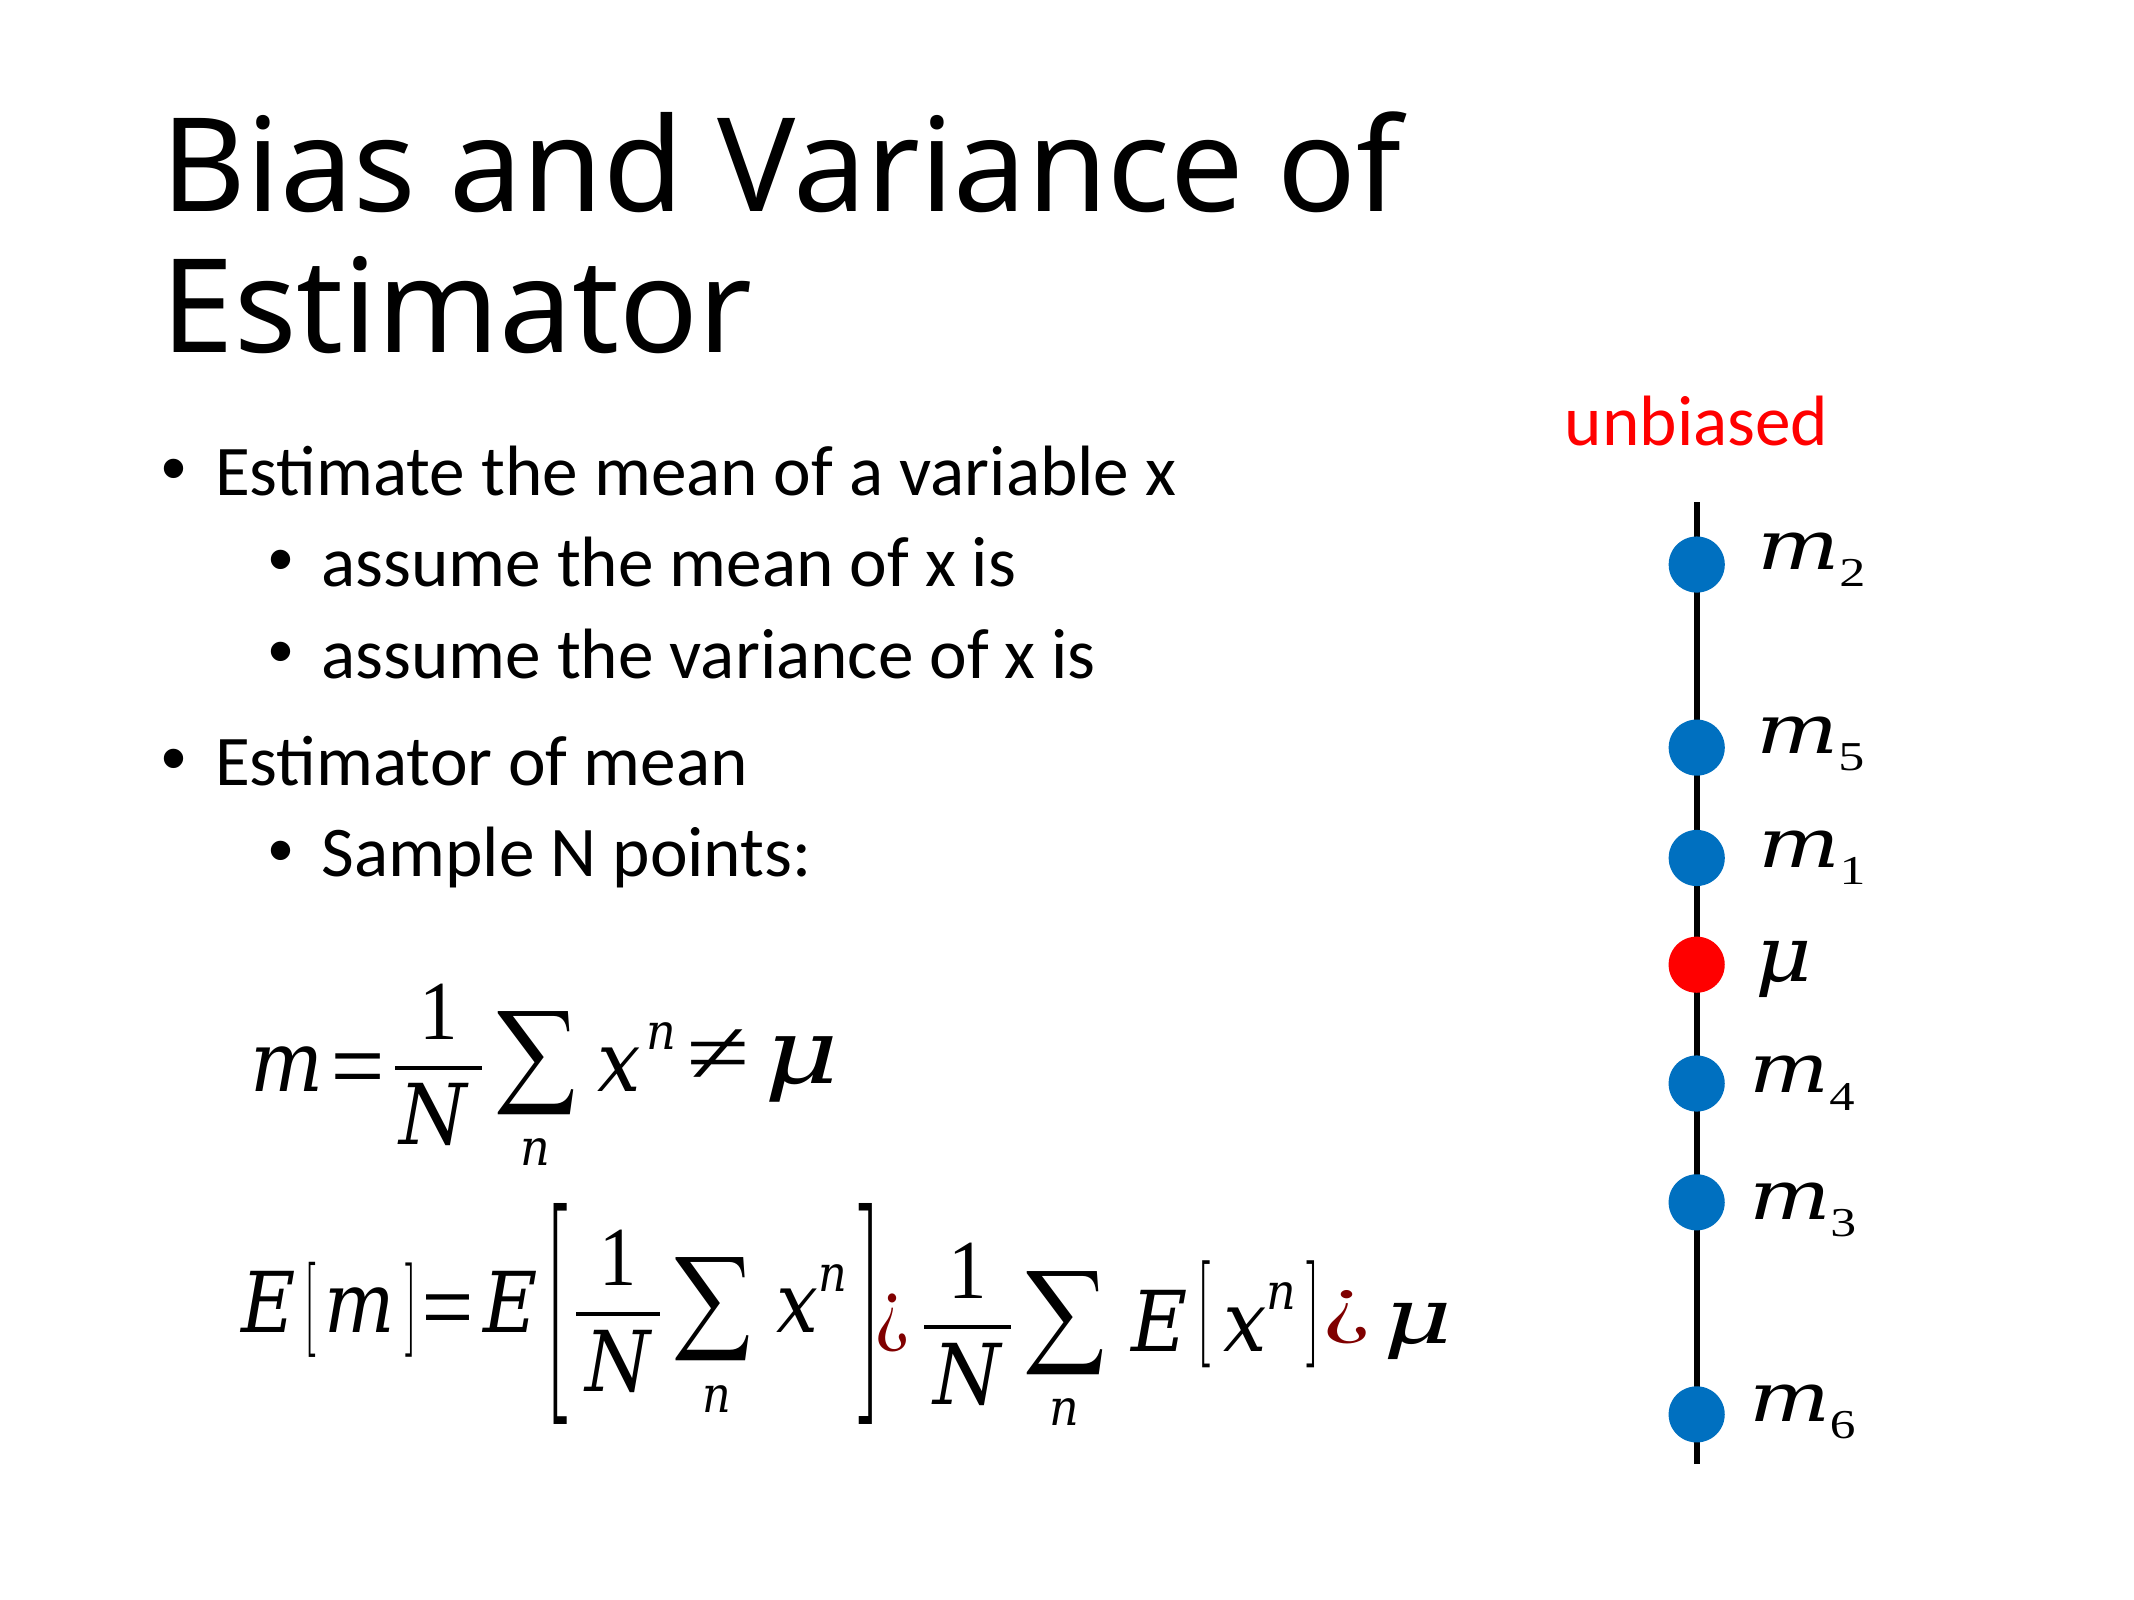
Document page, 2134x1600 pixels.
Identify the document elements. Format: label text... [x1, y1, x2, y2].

text_box [1667, 718, 1726, 777]
text_box [1667, 935, 1726, 983]
text_box [1667, 828, 1726, 888]
text_box [1667, 535, 1726, 594]
text_box unbiased [1488, 366, 1905, 467]
text_box [1667, 1385, 1726, 1444]
text_box [1667, 1054, 1726, 1113]
text_box [1667, 1173, 1726, 1232]
title Bias and Variance of Estimator [146, 85, 1987, 395]
text_box [1674, 984, 1719, 994]
